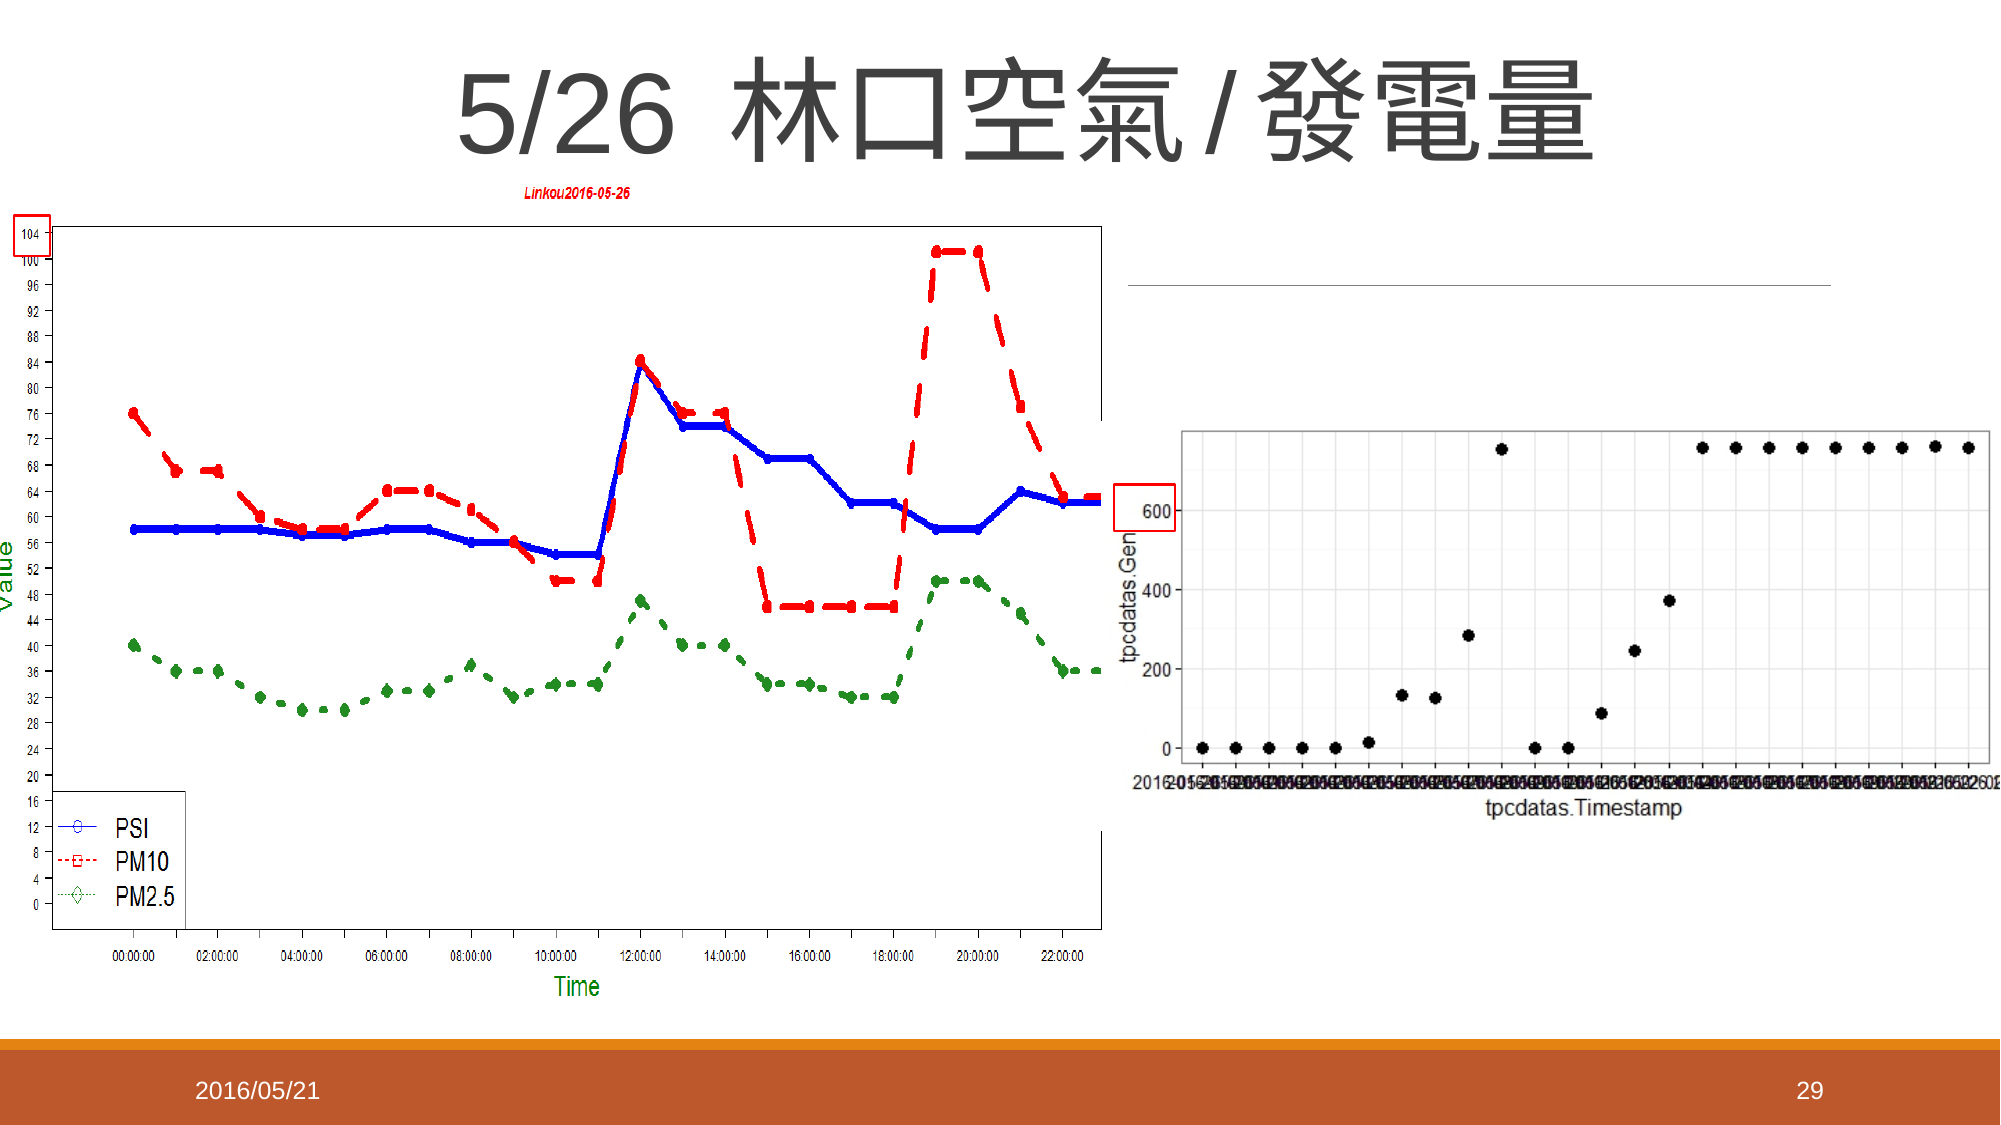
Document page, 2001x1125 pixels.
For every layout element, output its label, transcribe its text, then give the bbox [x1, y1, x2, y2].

slide_number 29 [1624, 1059, 1840, 1120]
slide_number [180, 1059, 586, 1120]
text_box 5/26 林口空氣/發電量 [439, 0, 1618, 207]
picture [0, 155, 2000, 1018]
